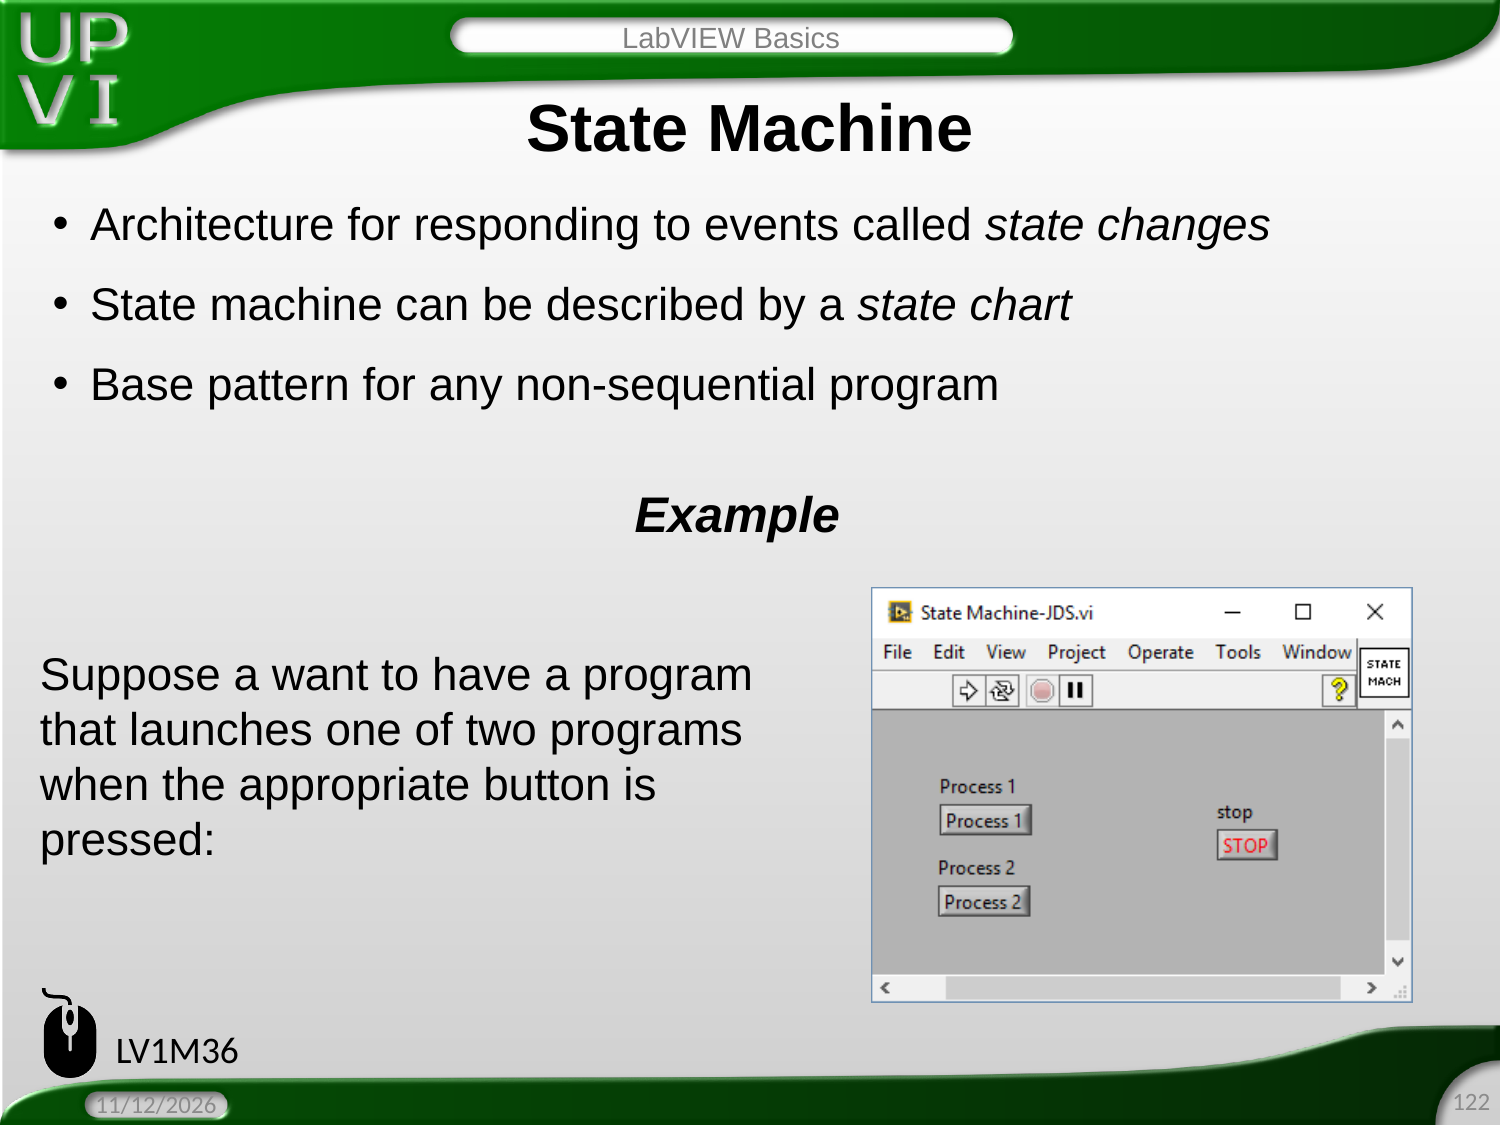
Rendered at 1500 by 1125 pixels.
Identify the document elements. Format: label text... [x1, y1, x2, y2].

text_box Suppose a want to have a program that launches one of two programs when the appropriate button is pressed: [24, 637, 775, 912]
slide_number 122 [1155, 1069, 1500, 1125]
footer LabVIEW Basics [450, 6, 1013, 67]
text_box LV1M36 [118, 1018, 254, 1079]
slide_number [75, 1079, 238, 1125]
title State Machine [75, 75, 1425, 175]
list Architecture for responding to events called state changes State machine can be described by a state chart Base pattern for any non-sequential program [37, 187, 1463, 463]
text_box Example [62, 462, 1413, 563]
picture [0, 0, 1500, 1125]
